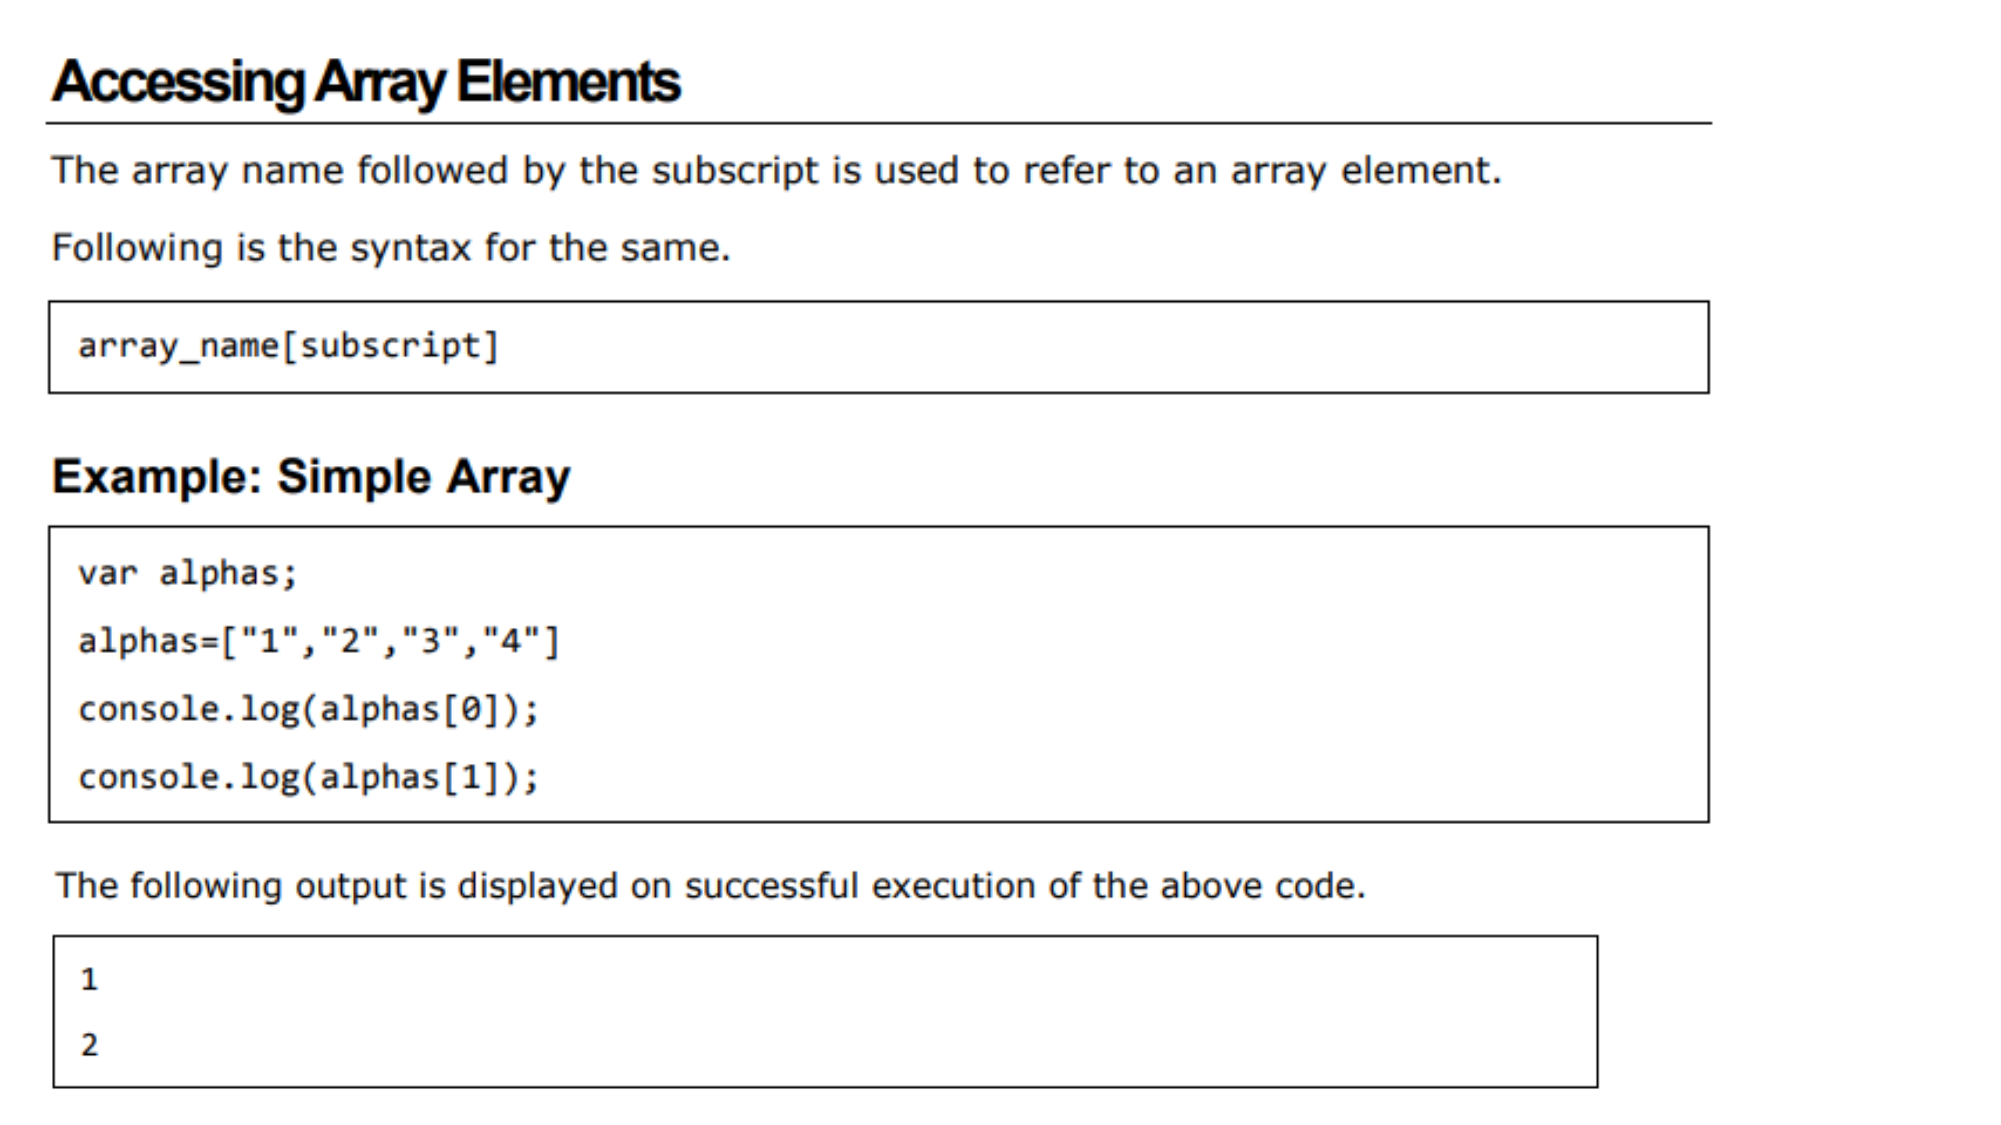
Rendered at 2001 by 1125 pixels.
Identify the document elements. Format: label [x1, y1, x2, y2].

picture [51, 861, 1608, 1100]
picture [37, 50, 1720, 831]
